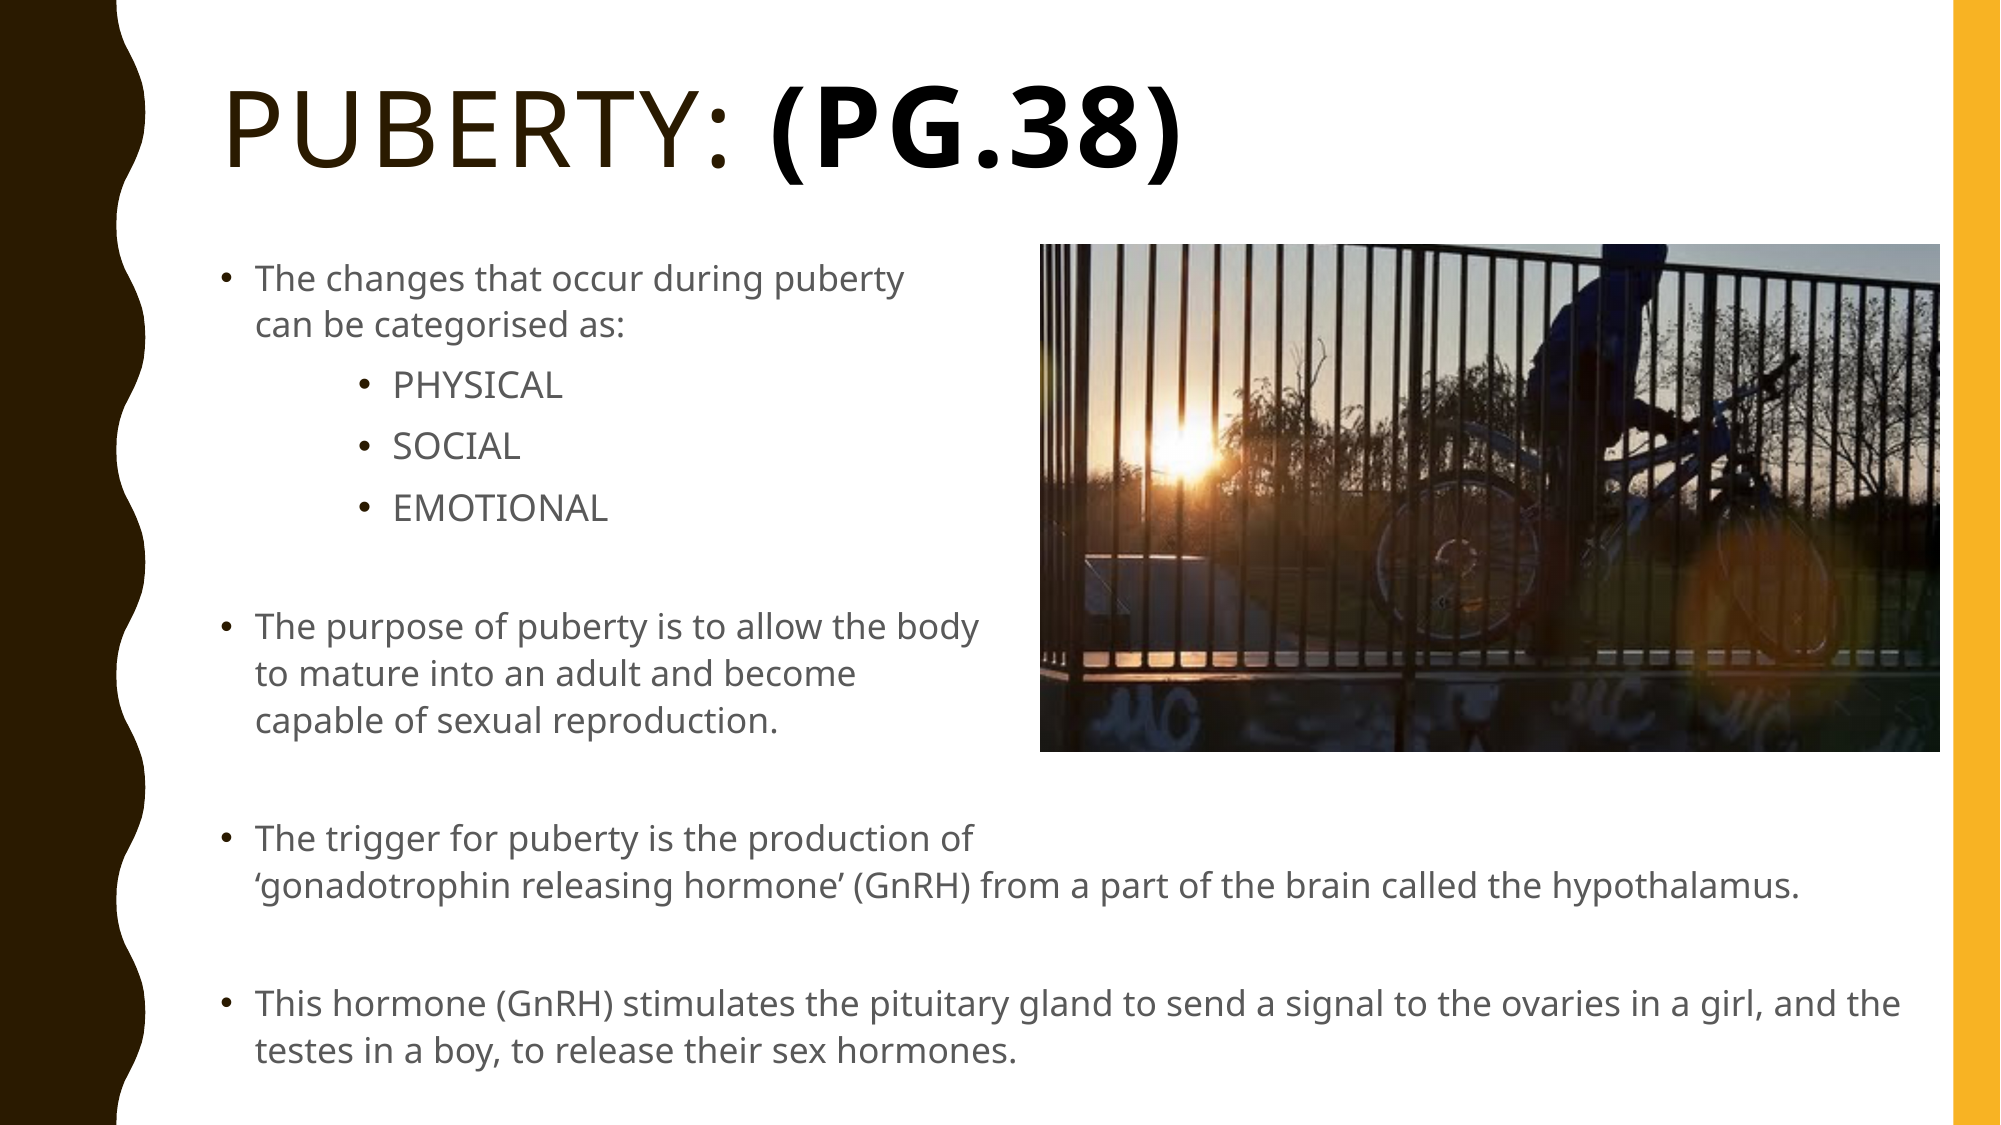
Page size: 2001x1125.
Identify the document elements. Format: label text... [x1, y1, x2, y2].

list The changes that occur during puberty can be categorised as: PHYSICAL SOCIAL EMOTIONAL The purpose of puberty is to allow the body to mature into an adult and become capable of sexual reproduction. The trigger for puberty is the production of ‘gonadotrophin releasing hormone’ (GnRH) from a part of the brain called the hypothalamus. This hormone (GnRH) stimulates the pituitary gland to send a signal to the ovaries in a girl, and the testes in a boy, to release their sex hormones. [205, 243, 1941, 1088]
title Puberty: (pg.38) [205, 62, 1875, 243]
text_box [1040, 243, 1941, 753]
